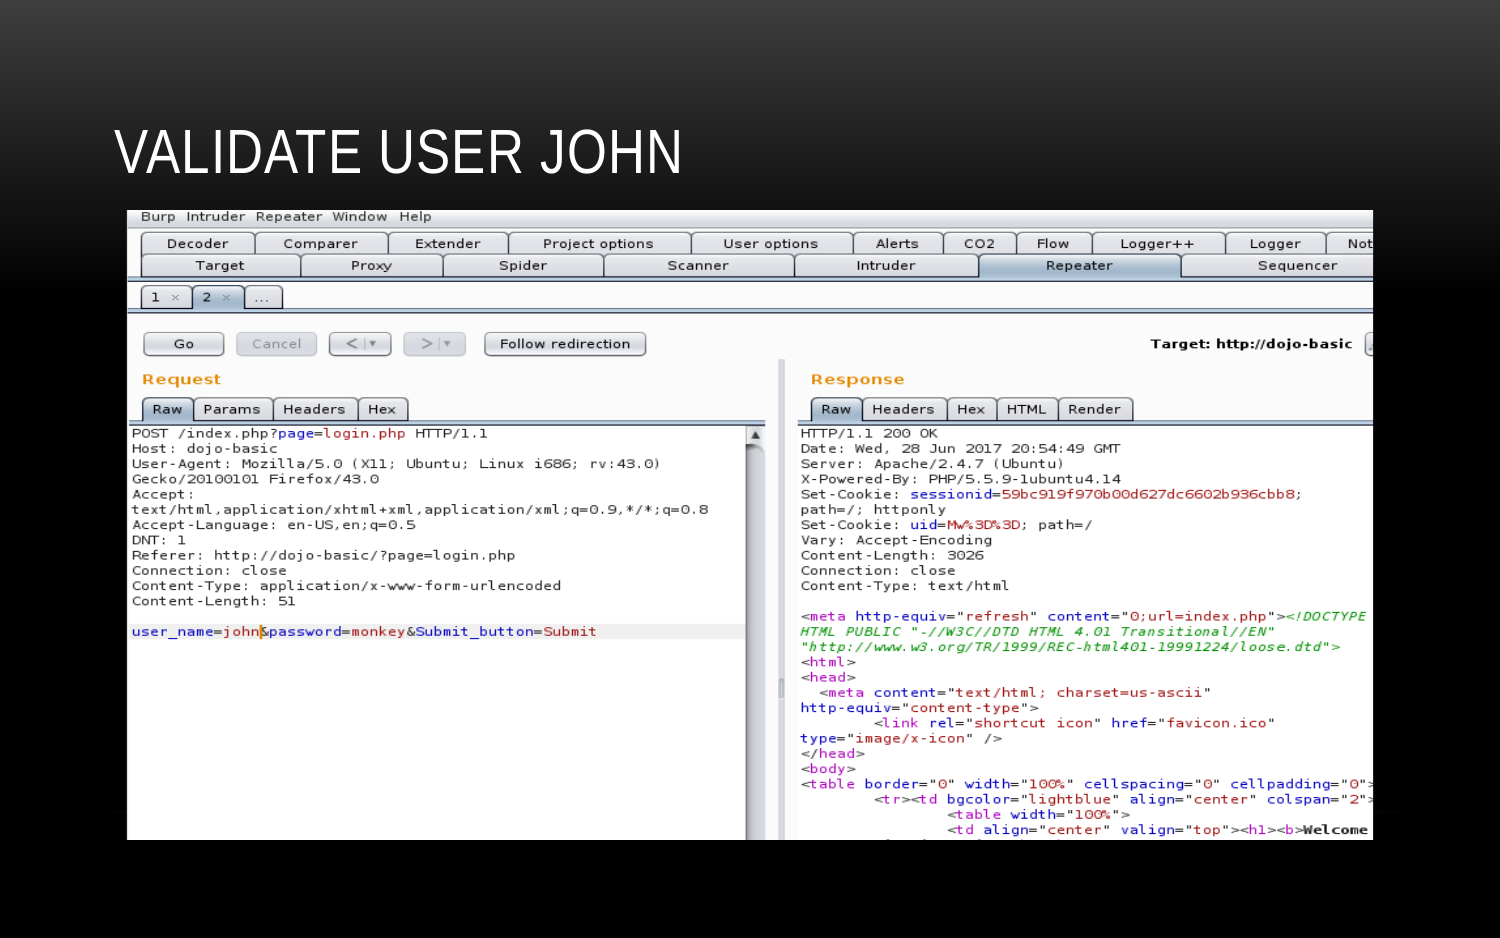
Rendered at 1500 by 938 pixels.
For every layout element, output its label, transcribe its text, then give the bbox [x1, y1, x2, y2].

picture [0, 0, 1500, 938]
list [126, 210, 1374, 840]
title Validate User John [99, 37, 1400, 194]
